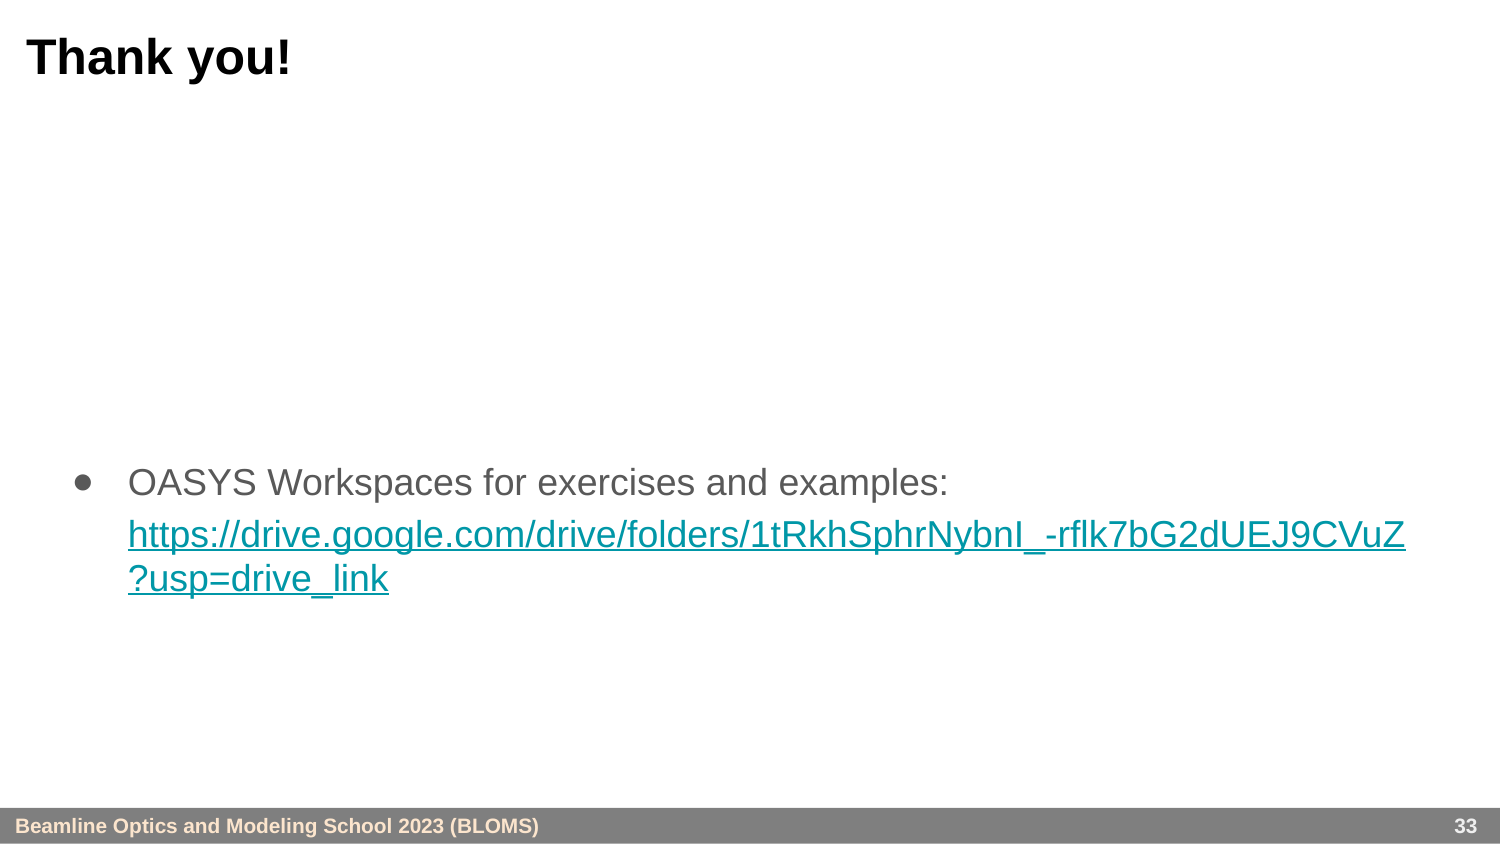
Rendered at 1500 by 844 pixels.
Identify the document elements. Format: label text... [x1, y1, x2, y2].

title Thank you! [11, 7, 1480, 102]
list OASYS Workspaces for exercises and examples: https://drive.google.com/drive/folders/1tRkhSphrNybnI_-rflk7bG2dUEJ9CVuZ?usp=drive_link [37, 436, 1436, 662]
slide_number 33 [1379, 805, 1493, 844]
